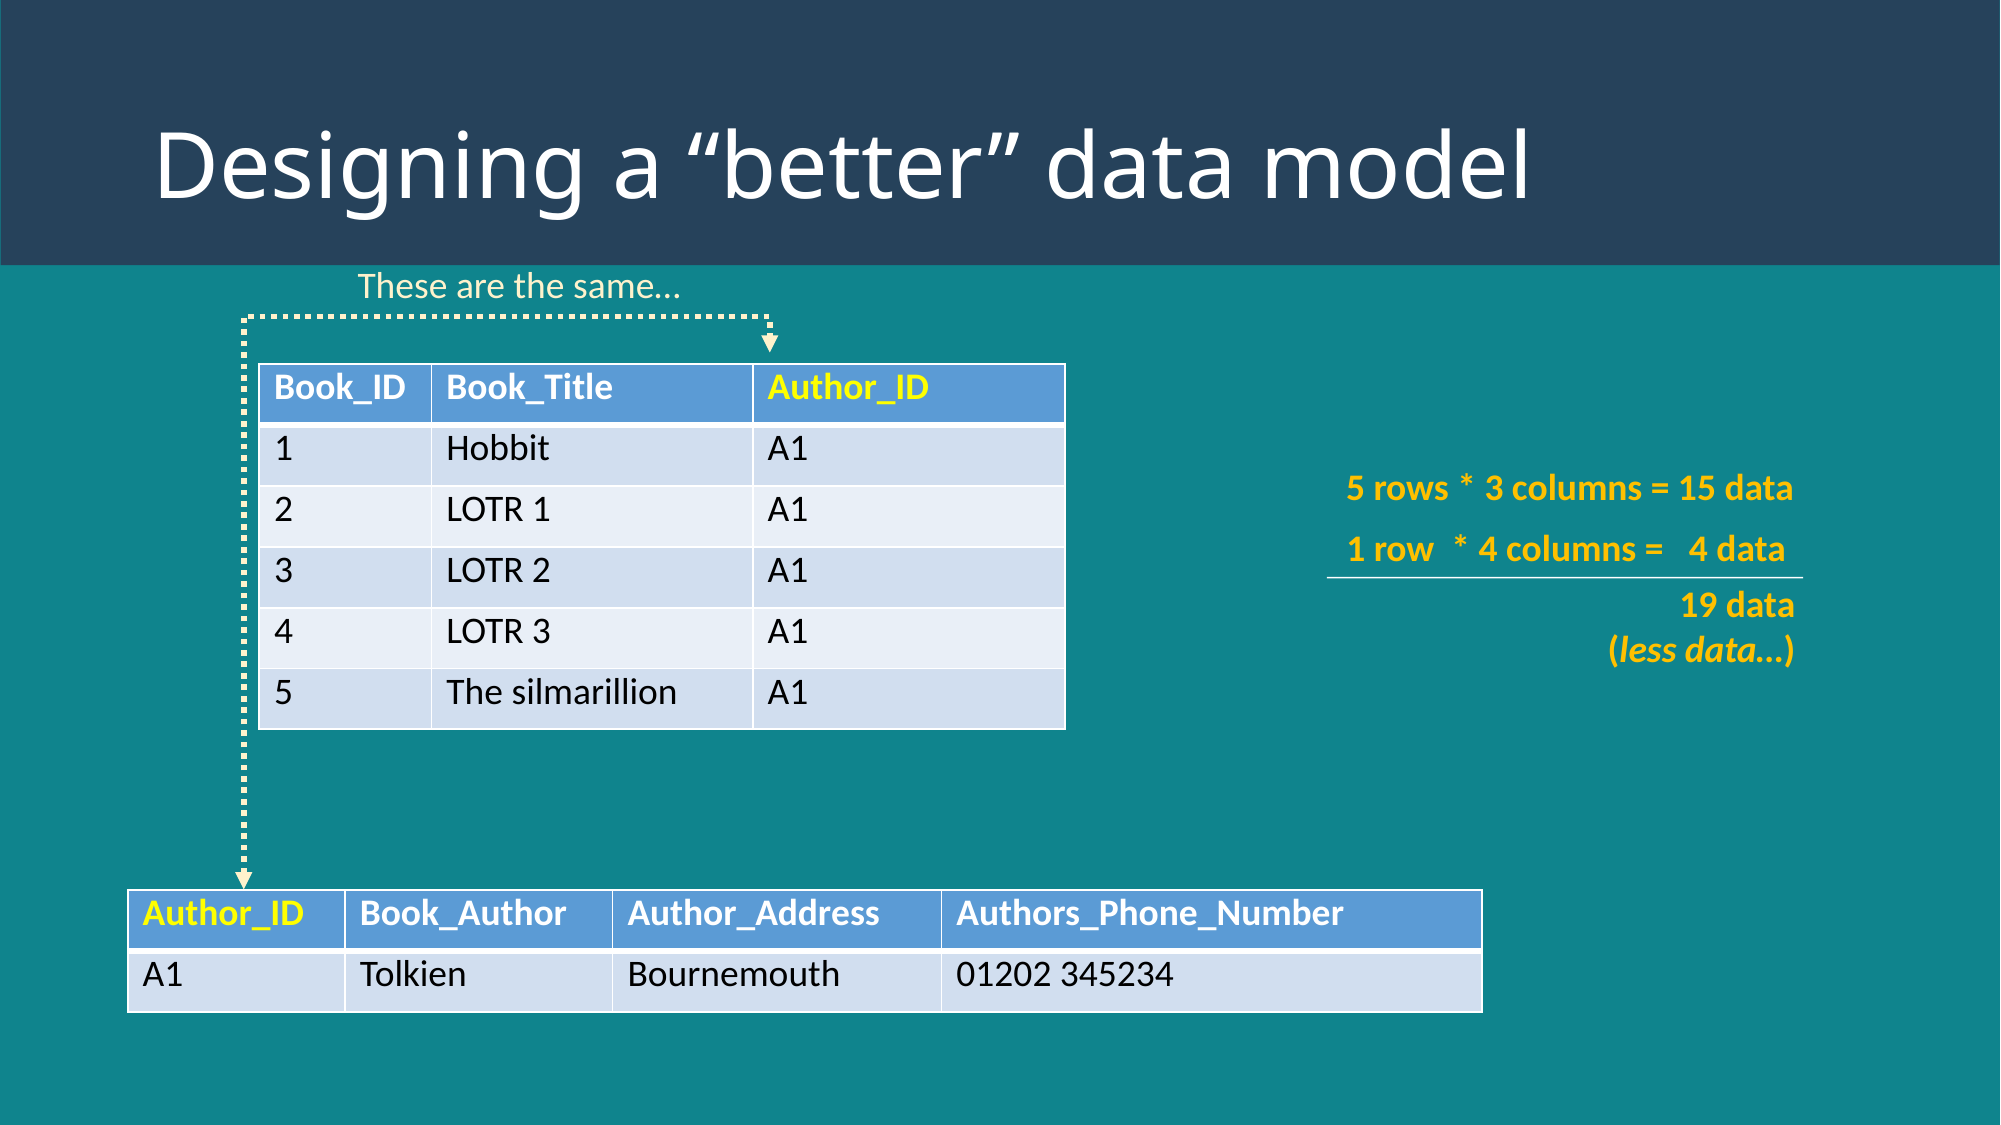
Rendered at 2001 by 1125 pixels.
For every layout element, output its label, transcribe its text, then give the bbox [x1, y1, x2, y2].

table_cell 4 [260, 609, 431, 668]
table_cell The silmarillion [432, 669, 752, 728]
text_box [0, 0, 2000, 267]
text_box [763, 340, 776, 353]
table_cell Hobbit [432, 428, 752, 485]
table_cell 01202 345234 [942, 954, 1481, 1011]
table_cell A1 [754, 428, 1064, 485]
text_box 1 row * 4 columns = 4 data [1331, 516, 1802, 576]
table_cell LOTR 2 [432, 548, 752, 607]
table_header Authors_Phone_Number [942, 891, 1481, 948]
table_cell A1 [129, 954, 344, 1011]
table_cell 3 [260, 548, 431, 607]
table_header Author_ID [754, 365, 1064, 422]
table_cell Tolkien [346, 954, 612, 1011]
table_cell LOTR 1 [432, 487, 752, 546]
table_cell A1 [754, 669, 1064, 728]
table_cell A1 [754, 487, 1064, 546]
table_header Book_Author [346, 891, 612, 948]
table_cell A1 [754, 609, 1064, 668]
text_box [237, 876, 250, 890]
table_cell LOTR 3 [432, 609, 752, 668]
table_cell 5 [260, 669, 431, 728]
text_box 5 rows * 3 columns = 15 data [1331, 455, 1810, 516]
table_header Author_Address [613, 891, 941, 948]
text_box These are the same… [342, 253, 696, 314]
table_cell 2 [260, 487, 431, 546]
table_header Book_ID [260, 365, 431, 422]
table_cell 1 [260, 428, 431, 485]
text_box 19 data (less data…) [1339, 573, 1811, 678]
table_header Author_ID [129, 891, 344, 948]
table_cell A1 [754, 548, 1064, 607]
table_header Book_Title [432, 365, 752, 422]
title Designing a “better” data model [137, 59, 1863, 277]
table_cell Bournemouth [613, 954, 941, 1011]
